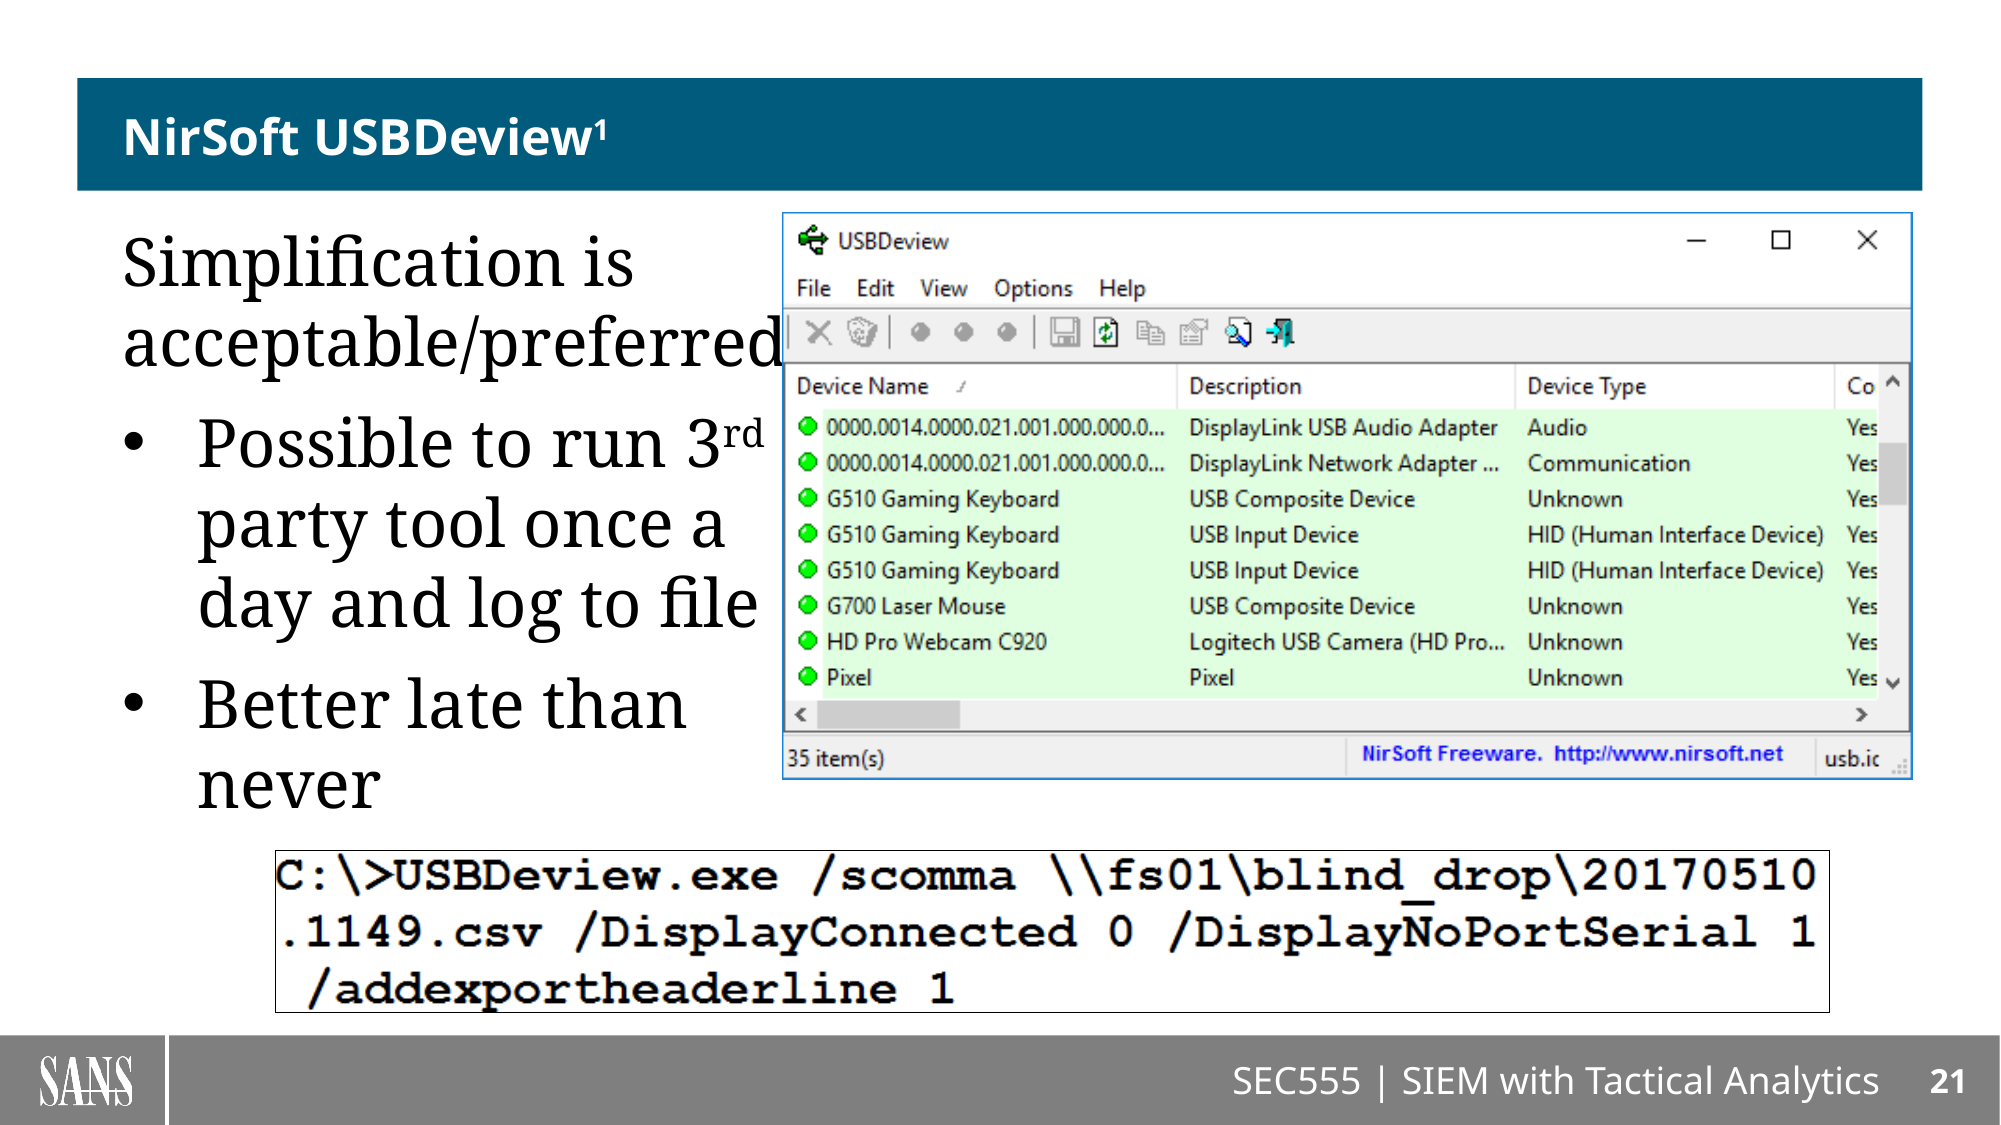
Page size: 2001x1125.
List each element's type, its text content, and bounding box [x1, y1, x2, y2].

list Simplification is acceptable/preferred Possible to run 3rd party tool once a day and log to file Better late than never [107, 212, 1893, 1013]
picture [274, 849, 1830, 1013]
title NirSoft USBDeview1 [107, 78, 1893, 191]
picture [782, 212, 1913, 780]
